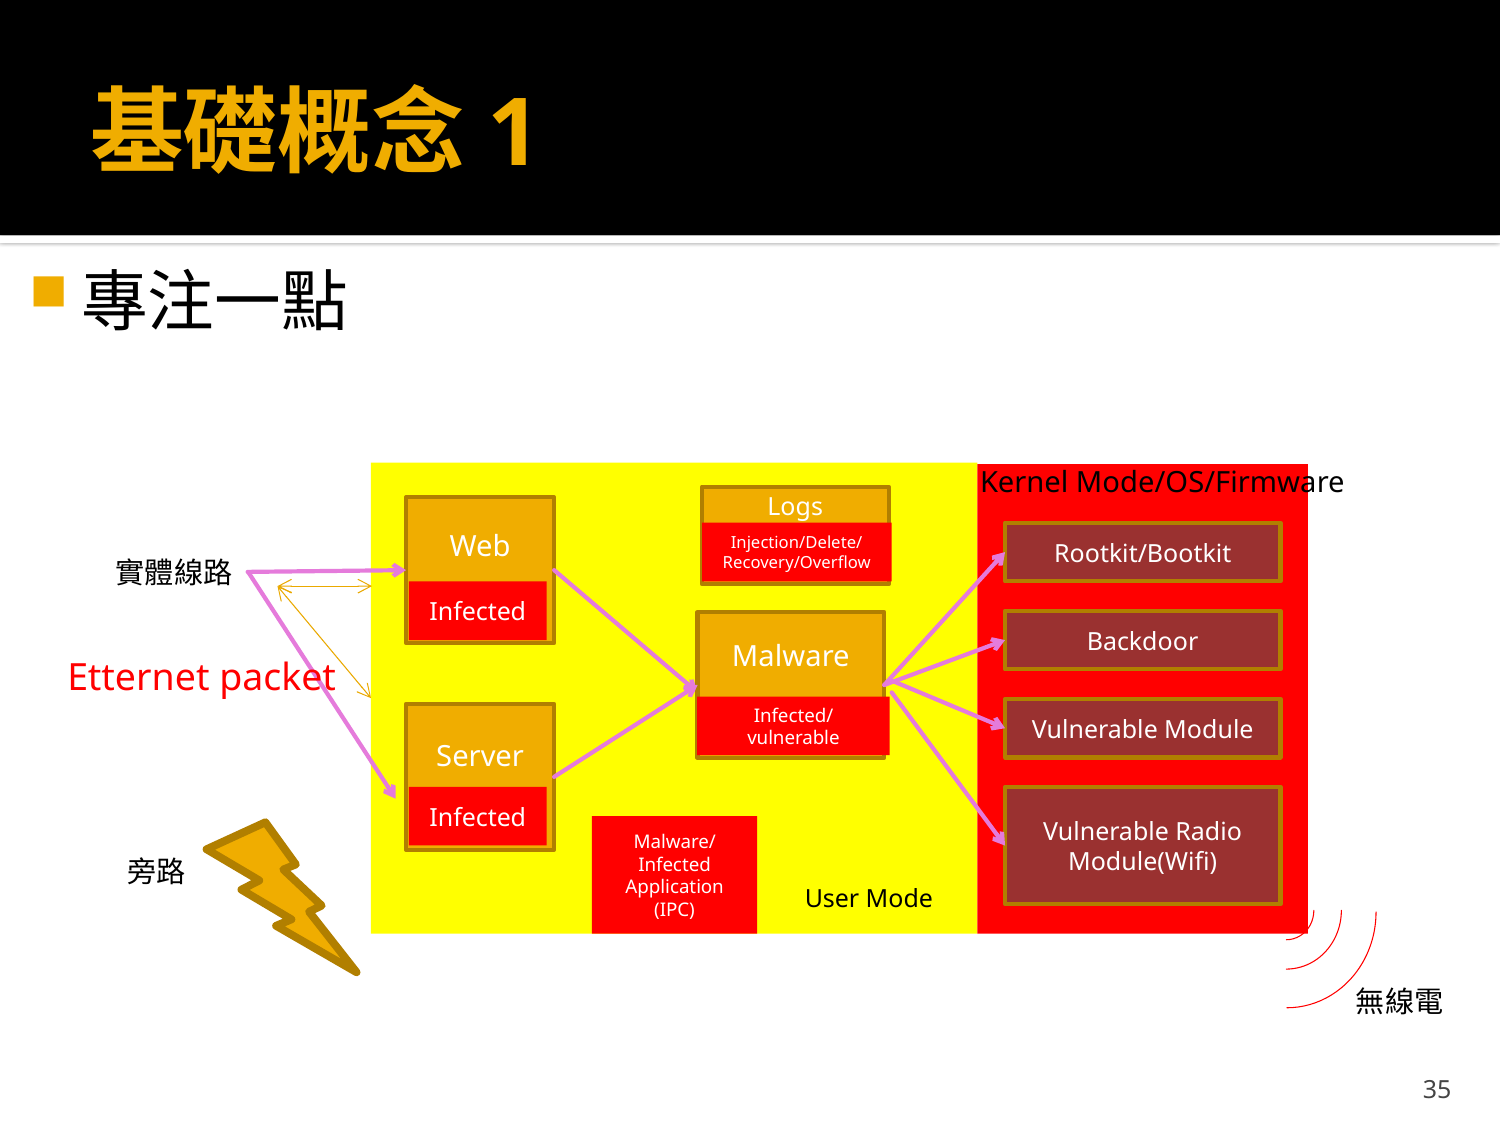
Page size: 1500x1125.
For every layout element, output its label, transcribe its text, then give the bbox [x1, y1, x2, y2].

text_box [277, 586, 371, 699]
list 專注一點 [0, 243, 1350, 1003]
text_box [100, 456, 1379, 1008]
title 基礎概念1 [75, 25, 1425, 231]
text_box Etternet packet [52, 645, 94, 705]
text_box [247, 573, 407, 580]
slide_number 35 [1345, 1062, 1467, 1108]
text_box 無線電 [1341, 975, 1459, 1026]
